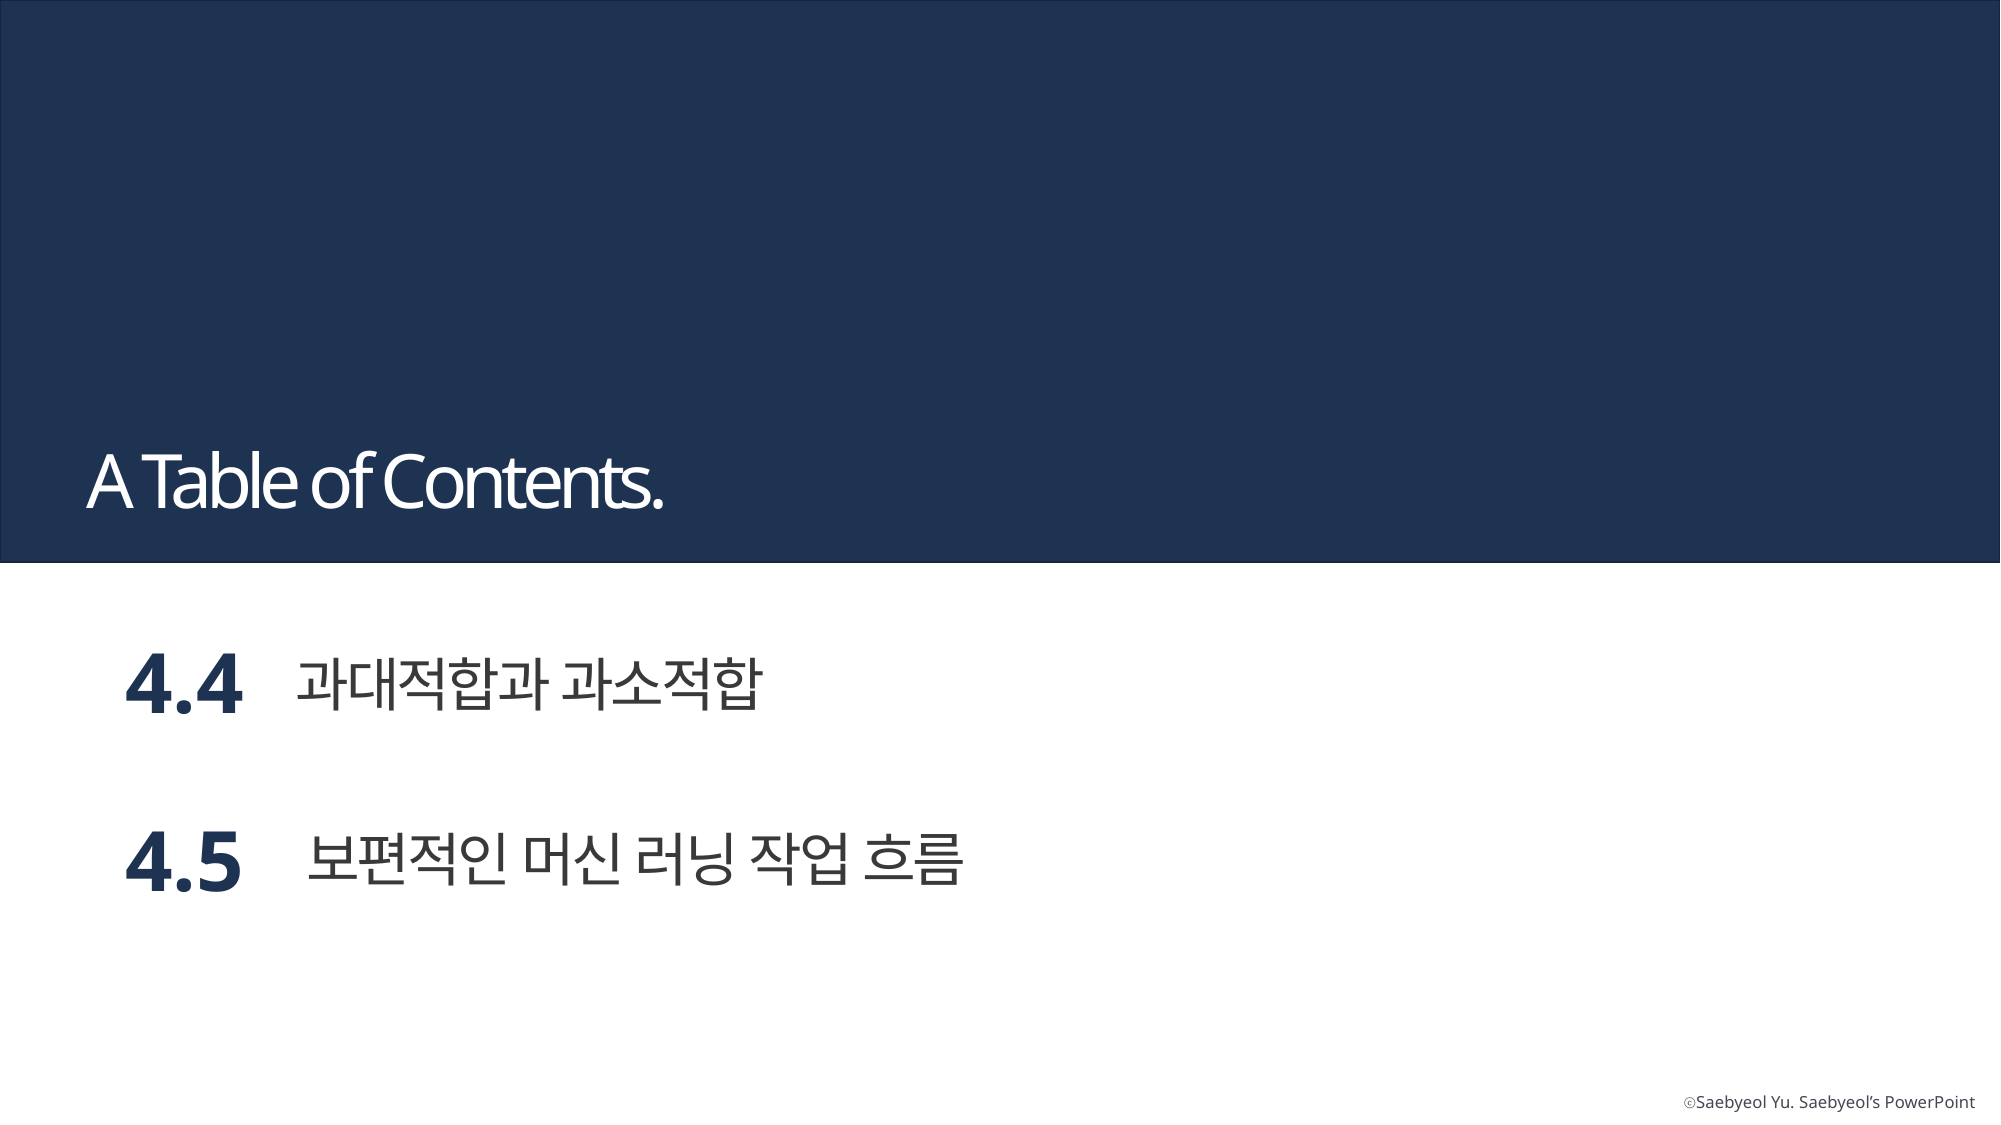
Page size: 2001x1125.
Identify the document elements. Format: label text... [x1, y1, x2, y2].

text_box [101, 800, 1000, 917]
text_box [101, 623, 793, 740]
text_box [0, 0, 2000, 563]
text_box A Table of Contents. [71, 426, 684, 532]
